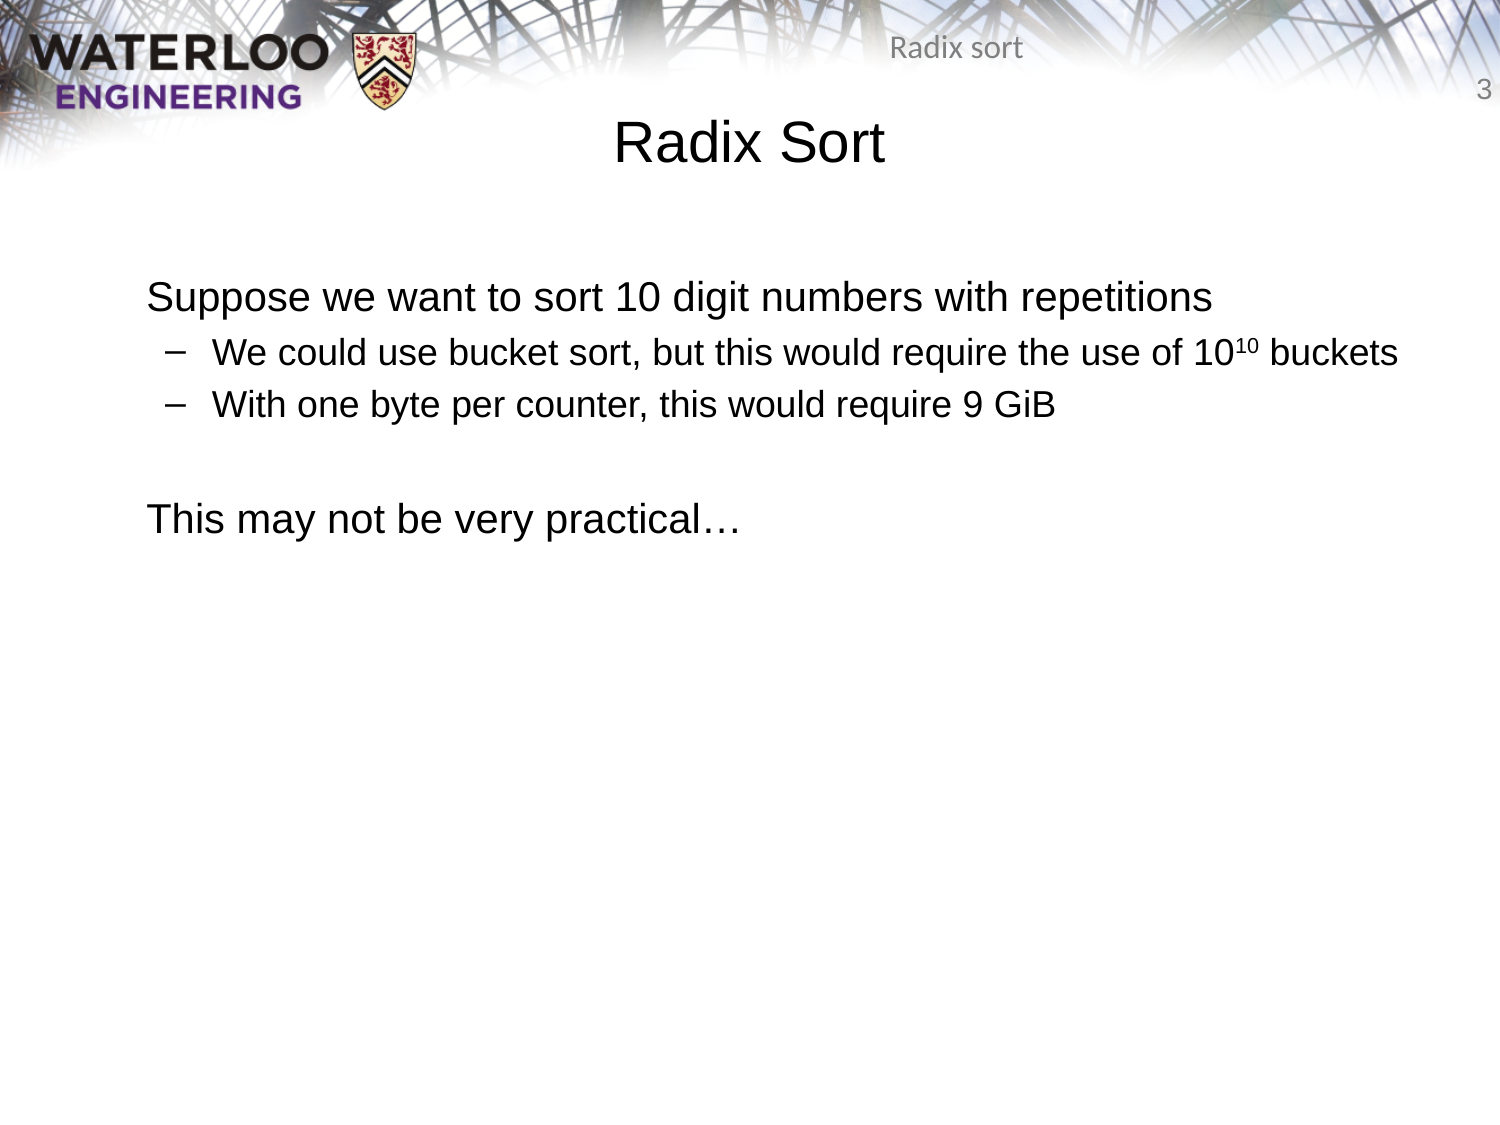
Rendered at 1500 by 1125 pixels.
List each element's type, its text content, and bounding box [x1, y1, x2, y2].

picture [0, 0, 1500, 1125]
list Suppose we want to sort 10 digit numbers with repetitions We could use bucket sort, but this would require the use of 1010 buckets With one byte per counter, this would require 9 GiB This may not be very practical… [74, 262, 1426, 1006]
title Radix Sort [74, 44, 1426, 233]
